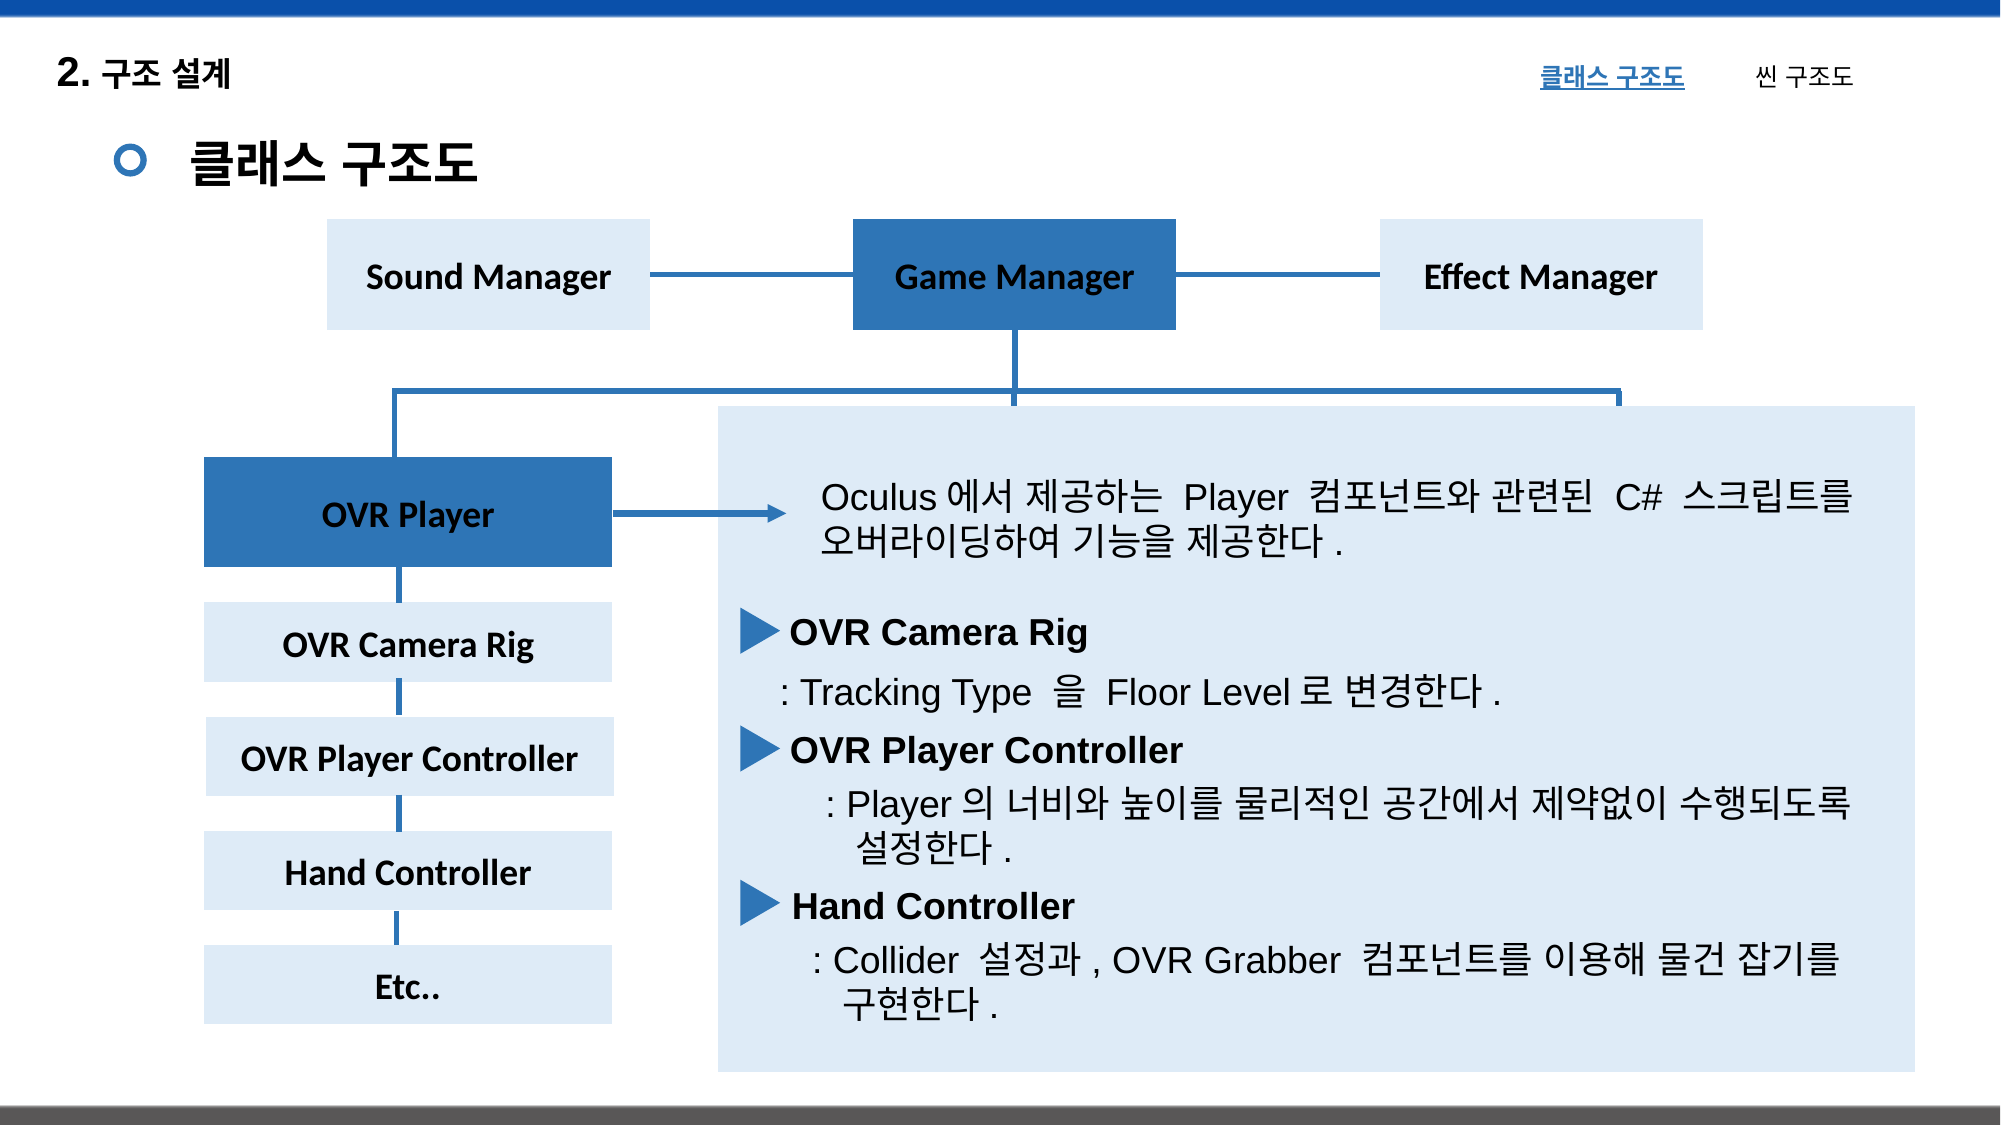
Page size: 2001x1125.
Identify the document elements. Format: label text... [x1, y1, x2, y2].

text_box Hand Controller [204, 831, 612, 910]
text_box Effect Manager [1380, 219, 1703, 330]
text_box 클래스 구조도 [174, 125, 495, 201]
text_box OVR Player Controller [206, 717, 614, 796]
text_box [740, 725, 781, 772]
text_box : Tracking Type 을 Floor Level로 변경한다. [764, 660, 1518, 721]
text_box Sound Manager [327, 219, 650, 330]
text_box [115, 145, 145, 175]
text_box [718, 406, 1915, 1072]
text_box OVR Player Controller [775, 718, 1199, 778]
text_box [740, 607, 781, 654]
text_box Oculus에서 제공하는 Player 컴포넌트와 관련된 C# 스크립트를 오버라이딩하여 기능을 제공한다. [806, 465, 1870, 571]
text_box [740, 879, 781, 926]
text_box Etc.. [204, 945, 612, 1024]
text_box Hand Controller [777, 874, 1091, 935]
text_box 클래스 구조도 씬 구조도 [1525, 53, 1921, 99]
text_box OVR Player [204, 457, 612, 567]
text_box Game Manager [853, 219, 1176, 330]
text_box OVR Camera Rig [774, 600, 1104, 661]
text_box OVR Camera Rig [204, 602, 612, 682]
text_box : Collider 설정과, OVR Grabber 컴포넌트를 이용해 물건 잡기를 구현한다. [797, 928, 1856, 1034]
text_box 2.구조 설계 [41, 37, 536, 103]
picture [0, 0, 2001, 1125]
text_box : Player의 너비와 높이를 물리적인 공간에서 제약없이 수행되도록 설정한다. [810, 772, 1868, 878]
